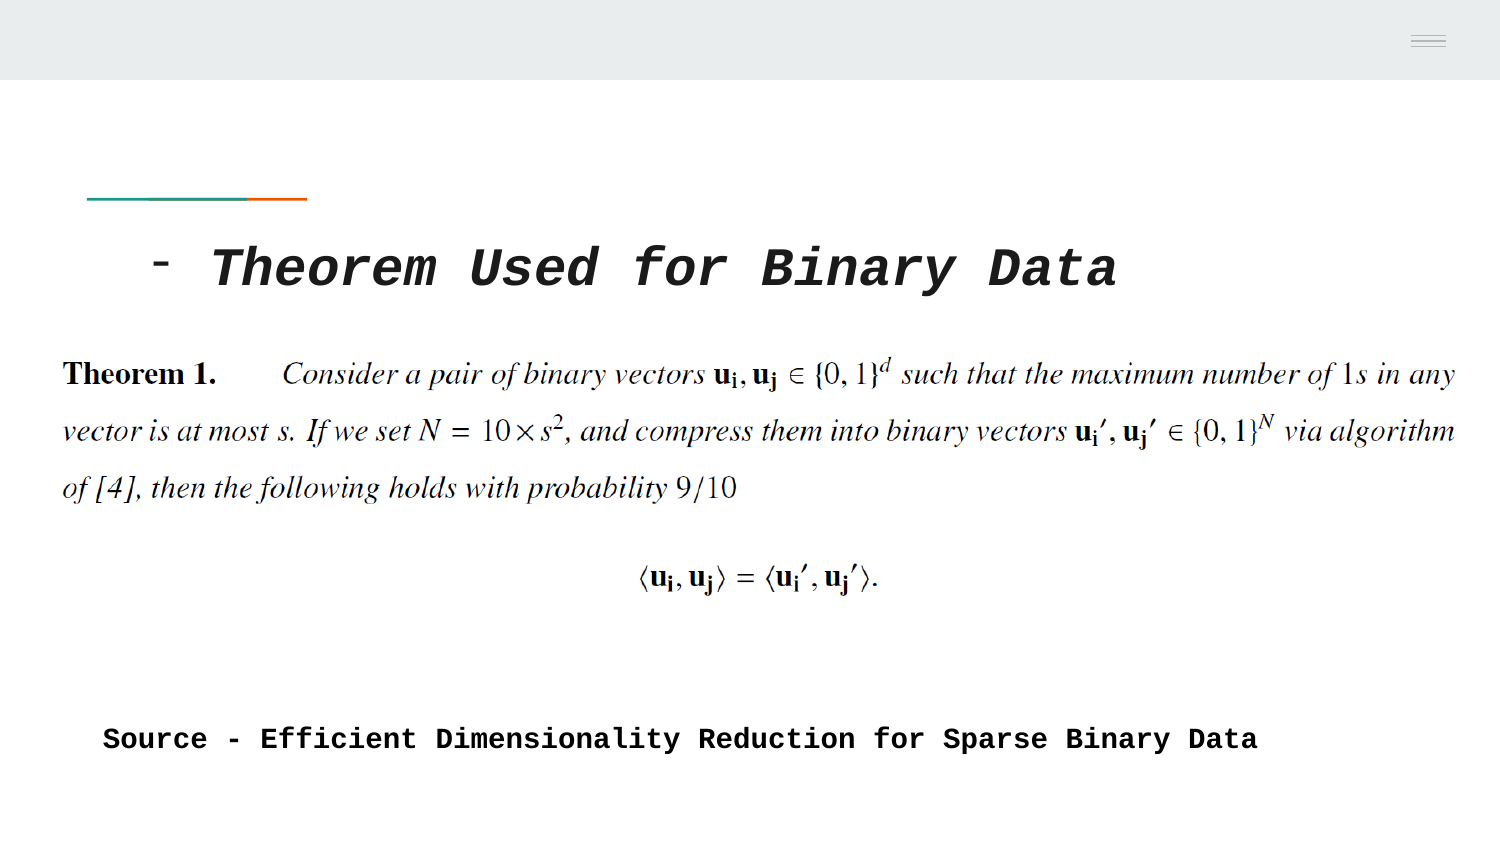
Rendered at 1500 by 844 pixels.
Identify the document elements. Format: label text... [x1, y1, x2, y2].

title Theorem Used for Binary Data [119, 216, 1381, 305]
text_box Source - Efficient Dimensionality Reduction for Sparse Binary Data [87, 703, 1438, 792]
picture [24, 328, 1476, 628]
